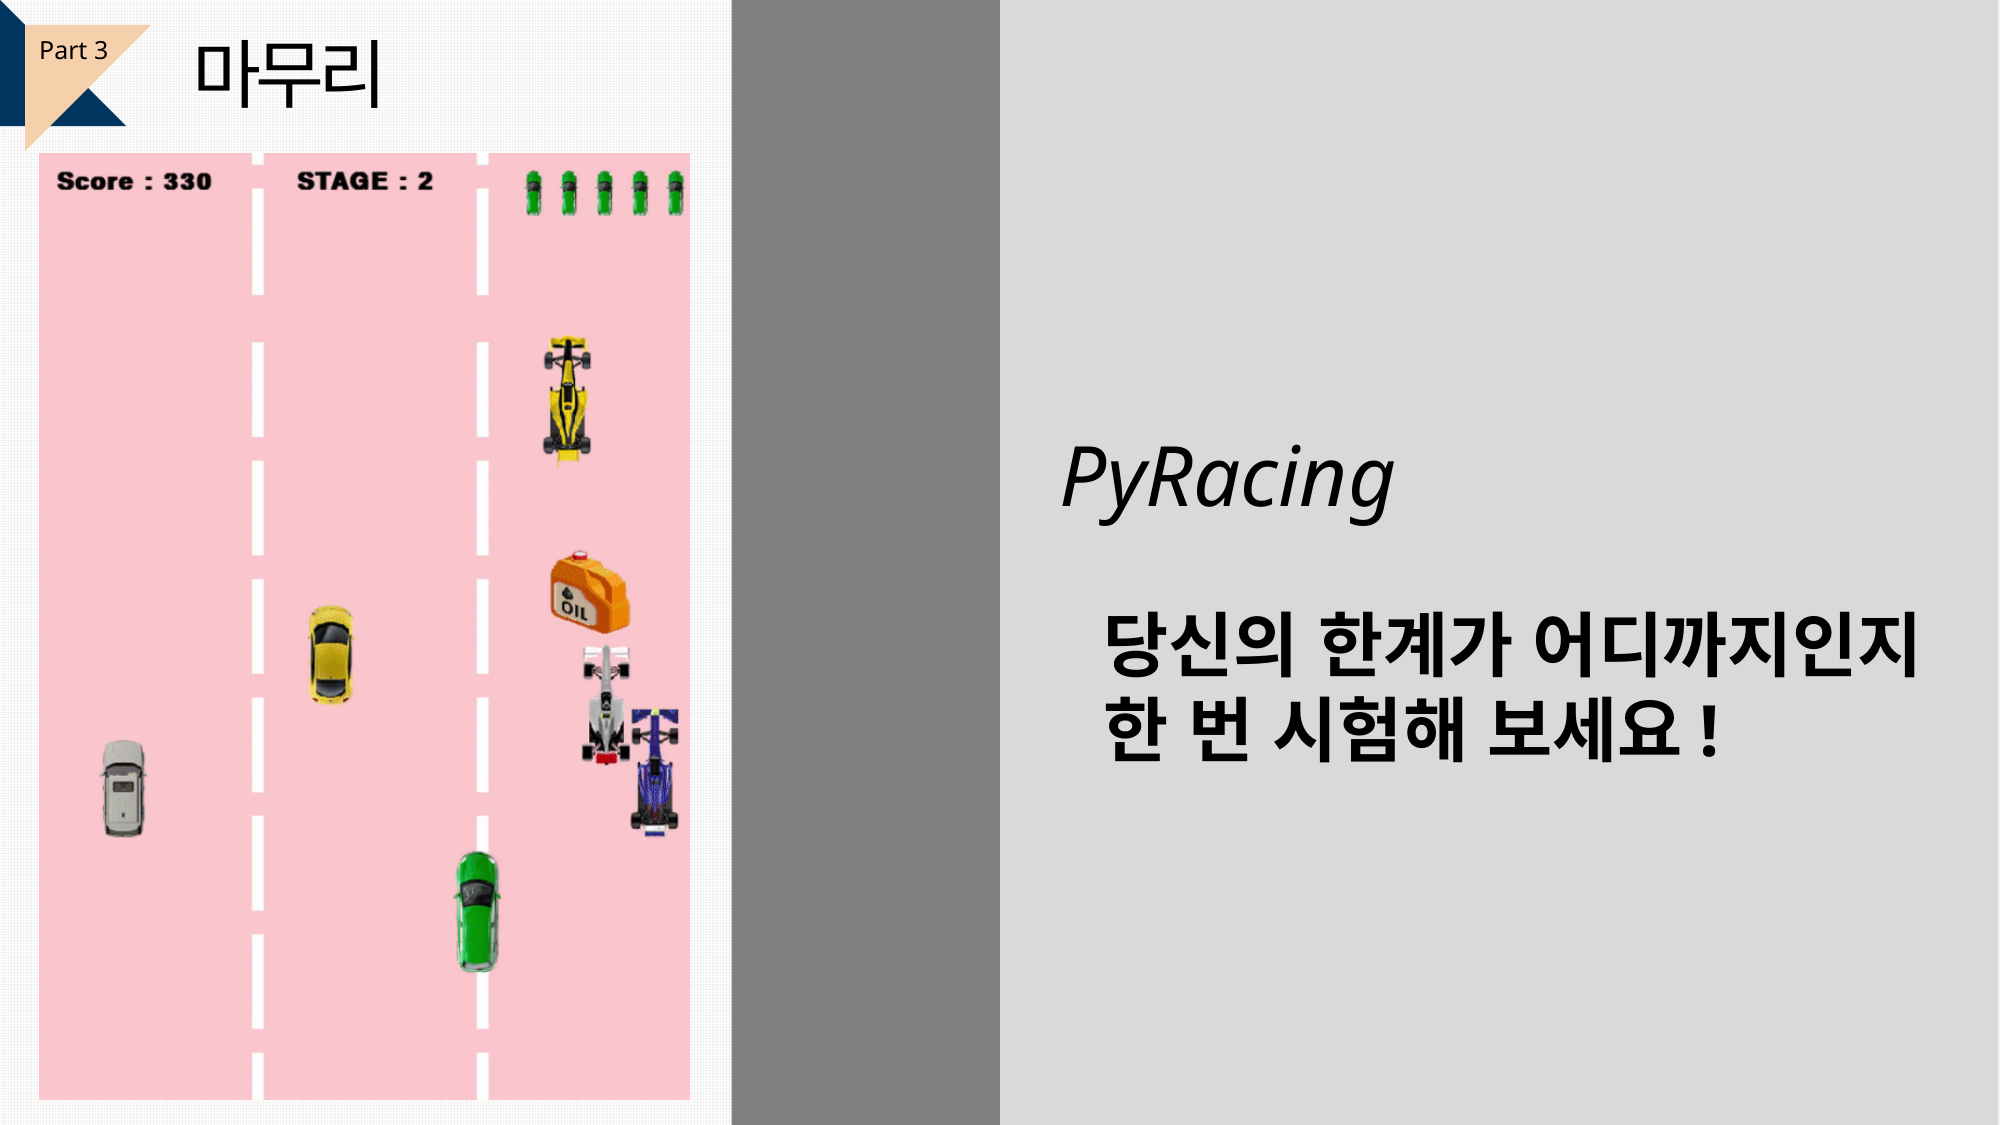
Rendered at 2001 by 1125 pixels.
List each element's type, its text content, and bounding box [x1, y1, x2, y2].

text_box [730, 0, 1001, 1125]
picture [39, 153, 690, 1100]
text_box PyRacing [1045, 415, 2000, 531]
text_box [51, 88, 129, 128]
text_box [24, 73, 105, 154]
text_box 당신의 한계가 어디까지인지 한 번 시험해 보세요! [1088, 593, 1939, 778]
text_box [0, 0, 25, 128]
text_box Part 3 [24, 27, 124, 73]
text_box 마무리 [177, 19, 403, 125]
text_box [24, 23, 154, 54]
text_box [1001, 0, 1999, 1125]
